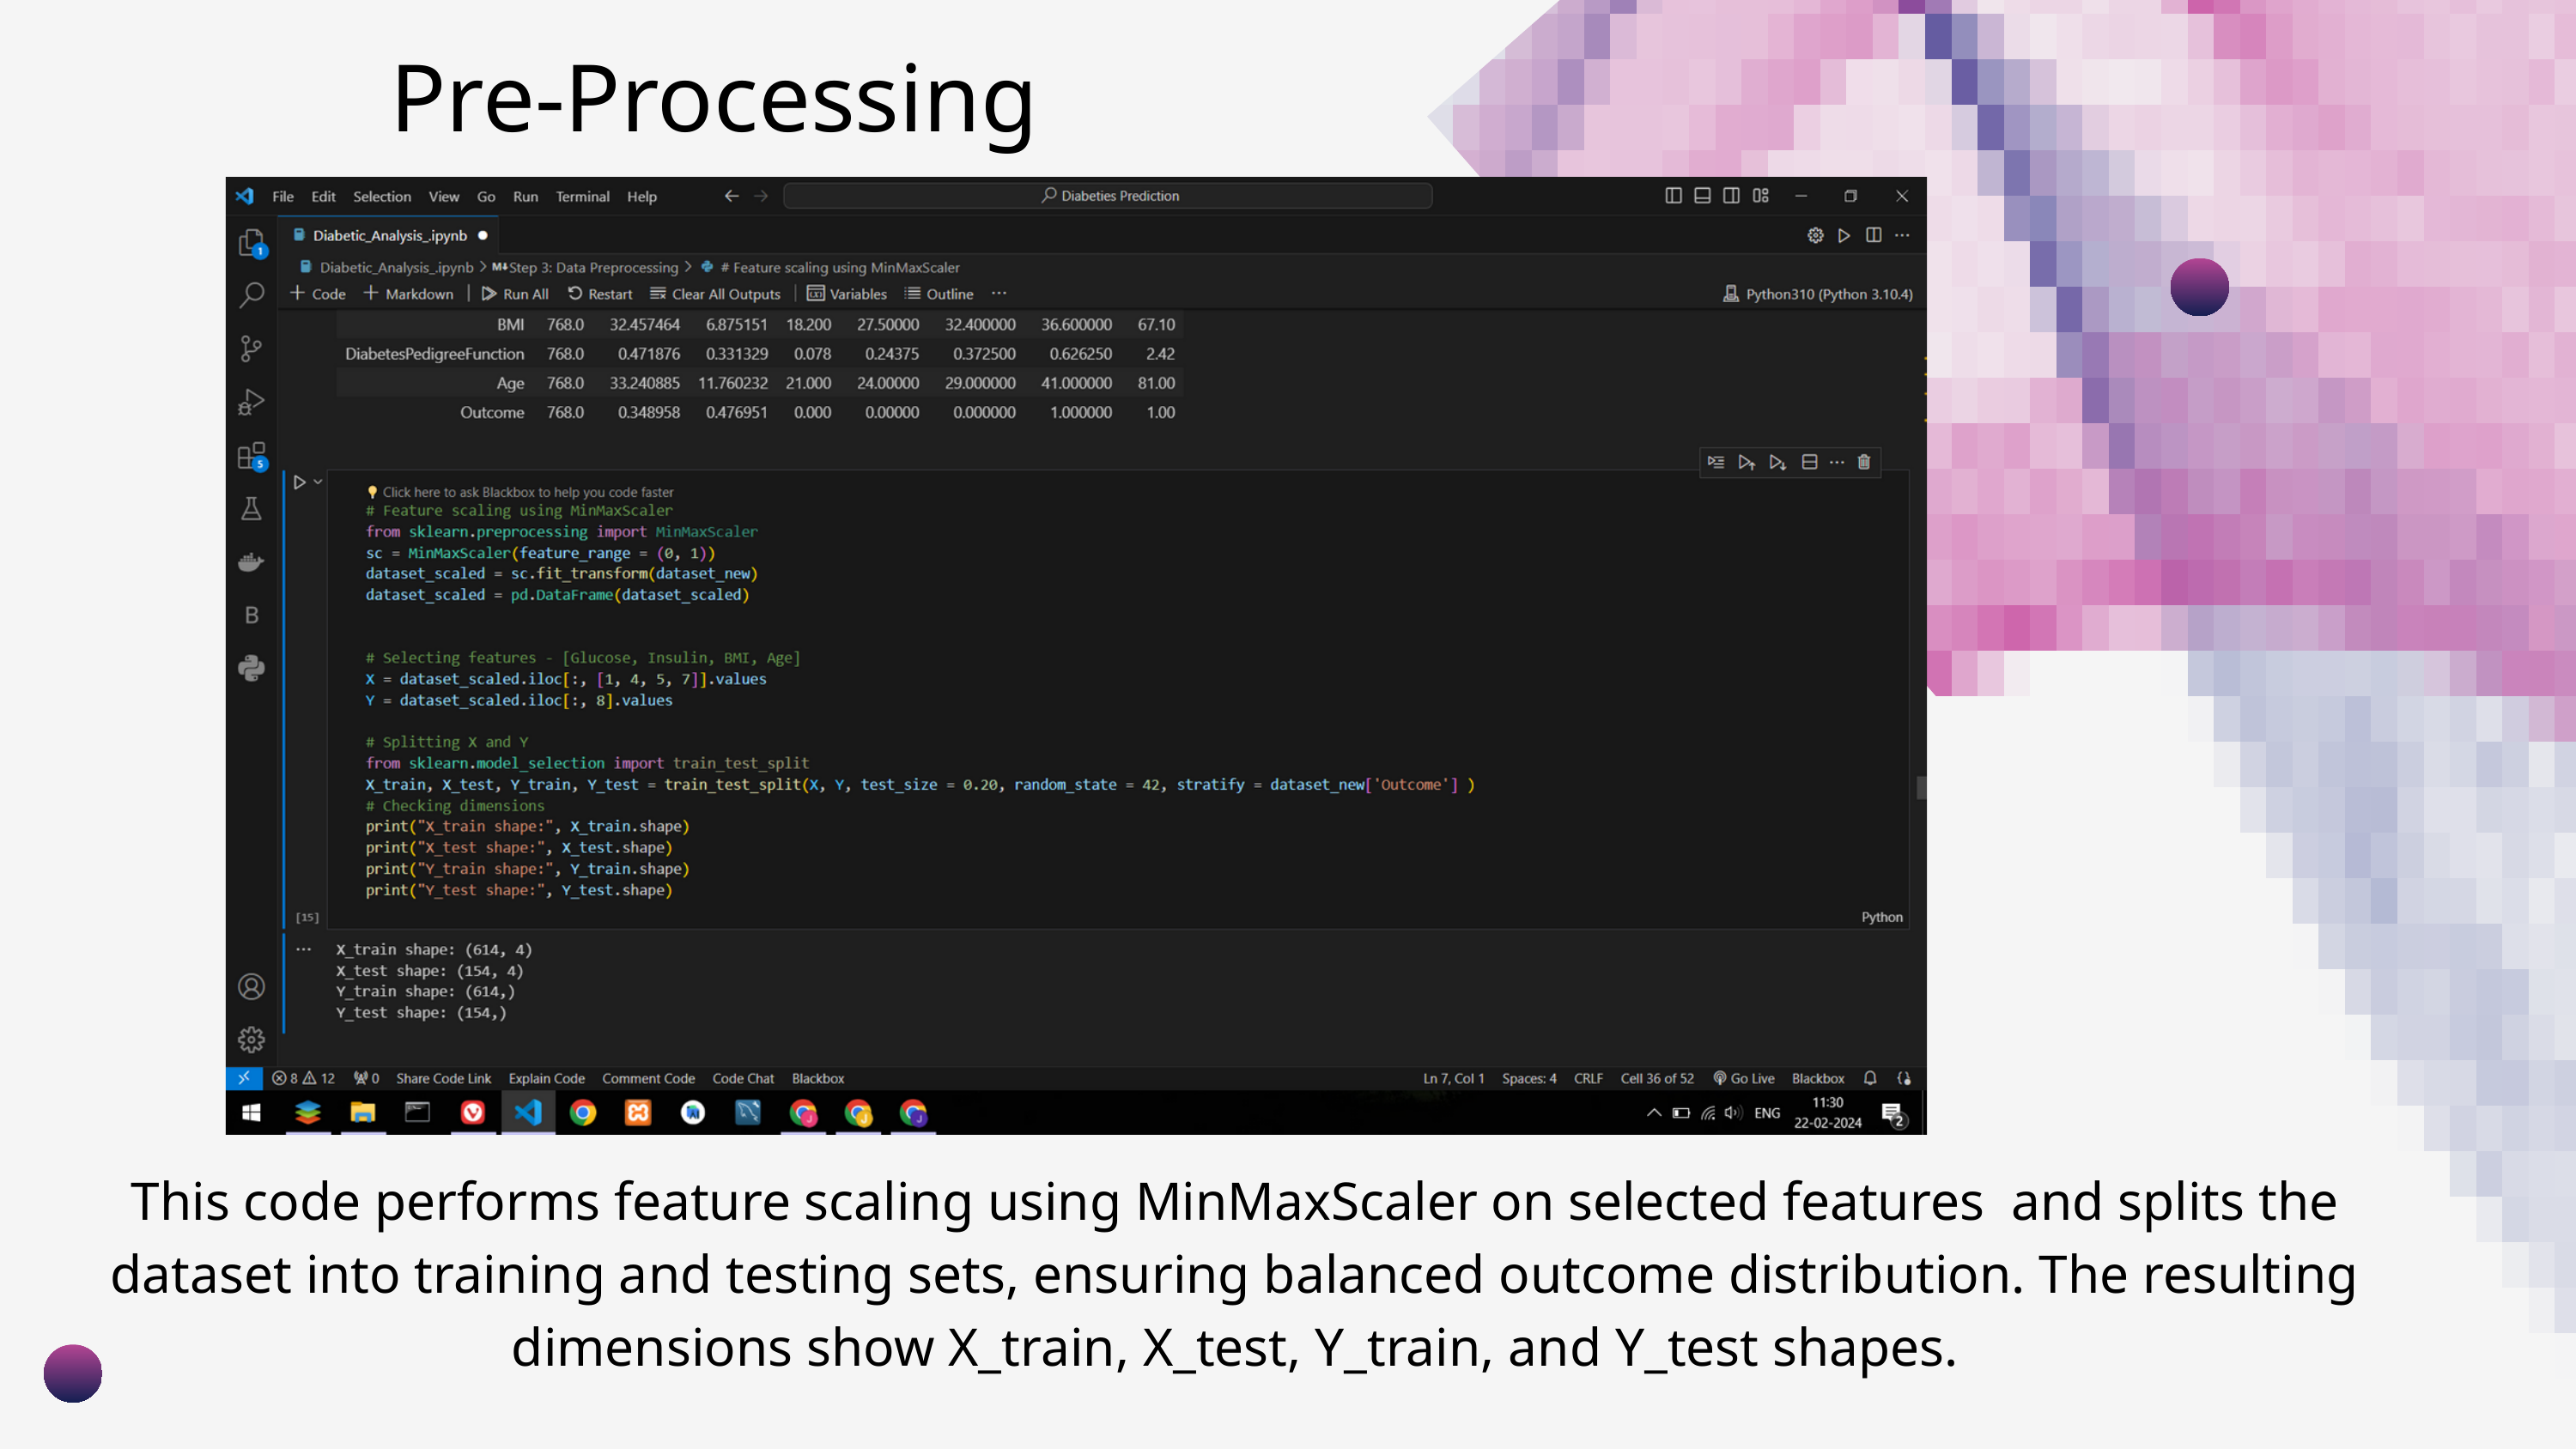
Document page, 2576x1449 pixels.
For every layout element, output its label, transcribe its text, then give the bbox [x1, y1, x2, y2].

text_box This code performs feature scaling using MinMaxScaler on selected features and splits the dataset into training and testing sets, ensuring balanced outcome distribution. The resulting dimensions show X_train, X_test, Y_train, and Y_test shapes. [44, 1158, 2428, 1376]
text_box [225, 177, 1928, 1135]
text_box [2170, 258, 2229, 317]
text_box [44, 1344, 102, 1403]
text_box [1427, 0, 2576, 1426]
text_box Pre-Processing [73, 20, 1356, 150]
